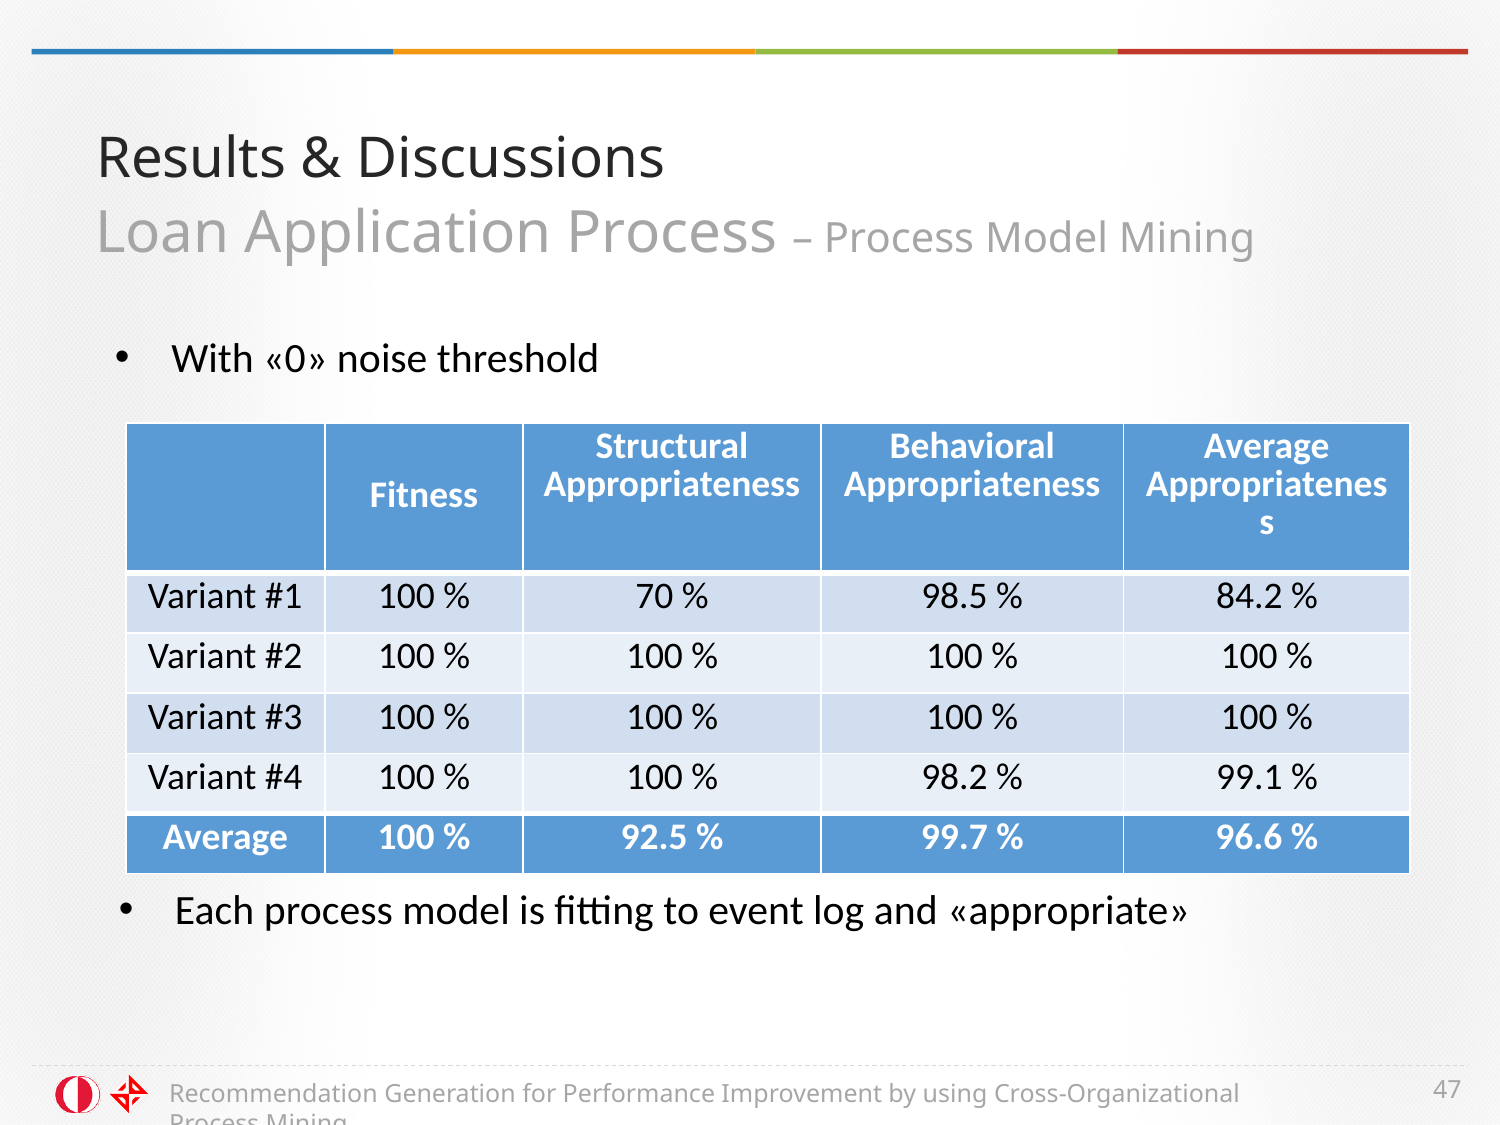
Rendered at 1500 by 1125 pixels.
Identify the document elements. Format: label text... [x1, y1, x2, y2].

table_header Structural Appropriateness [524, 424, 820, 570]
table_cell 100 % [822, 634, 1123, 692]
table_cell Variant #2 [127, 634, 324, 692]
table_cell 98.5 % [822, 576, 1123, 632]
table_cell 100 % [326, 576, 522, 632]
table_cell 100 % [524, 754, 820, 811]
picture [179, 1116, 267, 1125]
table_cell 100 % [326, 754, 522, 811]
picture [174, 1116, 181, 1123]
text_box With «0» noise threshold [103, 325, 995, 399]
table_cell Average [127, 816, 324, 873]
text_box Loan Application Process – Process Model Mining [80, 187, 1500, 272]
picture [0, 0, 1500, 1125]
table_cell 100 % [326, 694, 522, 753]
table_cell 100 % [524, 634, 820, 692]
text_box Each process model is fitting to event log and «appropriate» [107, 877, 1279, 951]
table_cell Variant #4 [127, 754, 324, 811]
table_header Behavioral Appropriateness [822, 424, 1123, 570]
table_cell 92.5 % [524, 816, 820, 873]
picture [272, 1116, 281, 1125]
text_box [31, 1065, 1477, 1116]
table_cell 98.2 % [822, 754, 1123, 811]
table_cell 100 % [1124, 634, 1409, 692]
text_box Results & Discussions [81, 114, 1500, 187]
table_cell Variant #1 [127, 576, 324, 632]
table_header [127, 424, 324, 570]
table_header Average Appropriateness [1124, 424, 1409, 570]
table_cell 99.7 % [822, 816, 1123, 873]
table_cell 100 % [822, 694, 1123, 753]
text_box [31, 48, 1469, 55]
table_cell 100 % [326, 816, 522, 873]
table_cell 99.1 % [1124, 754, 1409, 811]
table_cell 100 % [326, 634, 522, 692]
table_cell 70 % [524, 576, 820, 632]
table_cell 84.2 % [1124, 576, 1409, 632]
table_cell Variant #3 [127, 694, 324, 753]
table_cell 96.6 % [1124, 816, 1409, 873]
table_cell 100 % [524, 694, 820, 753]
table_cell 100 % [1124, 694, 1409, 753]
table_header Fitness [326, 424, 522, 570]
